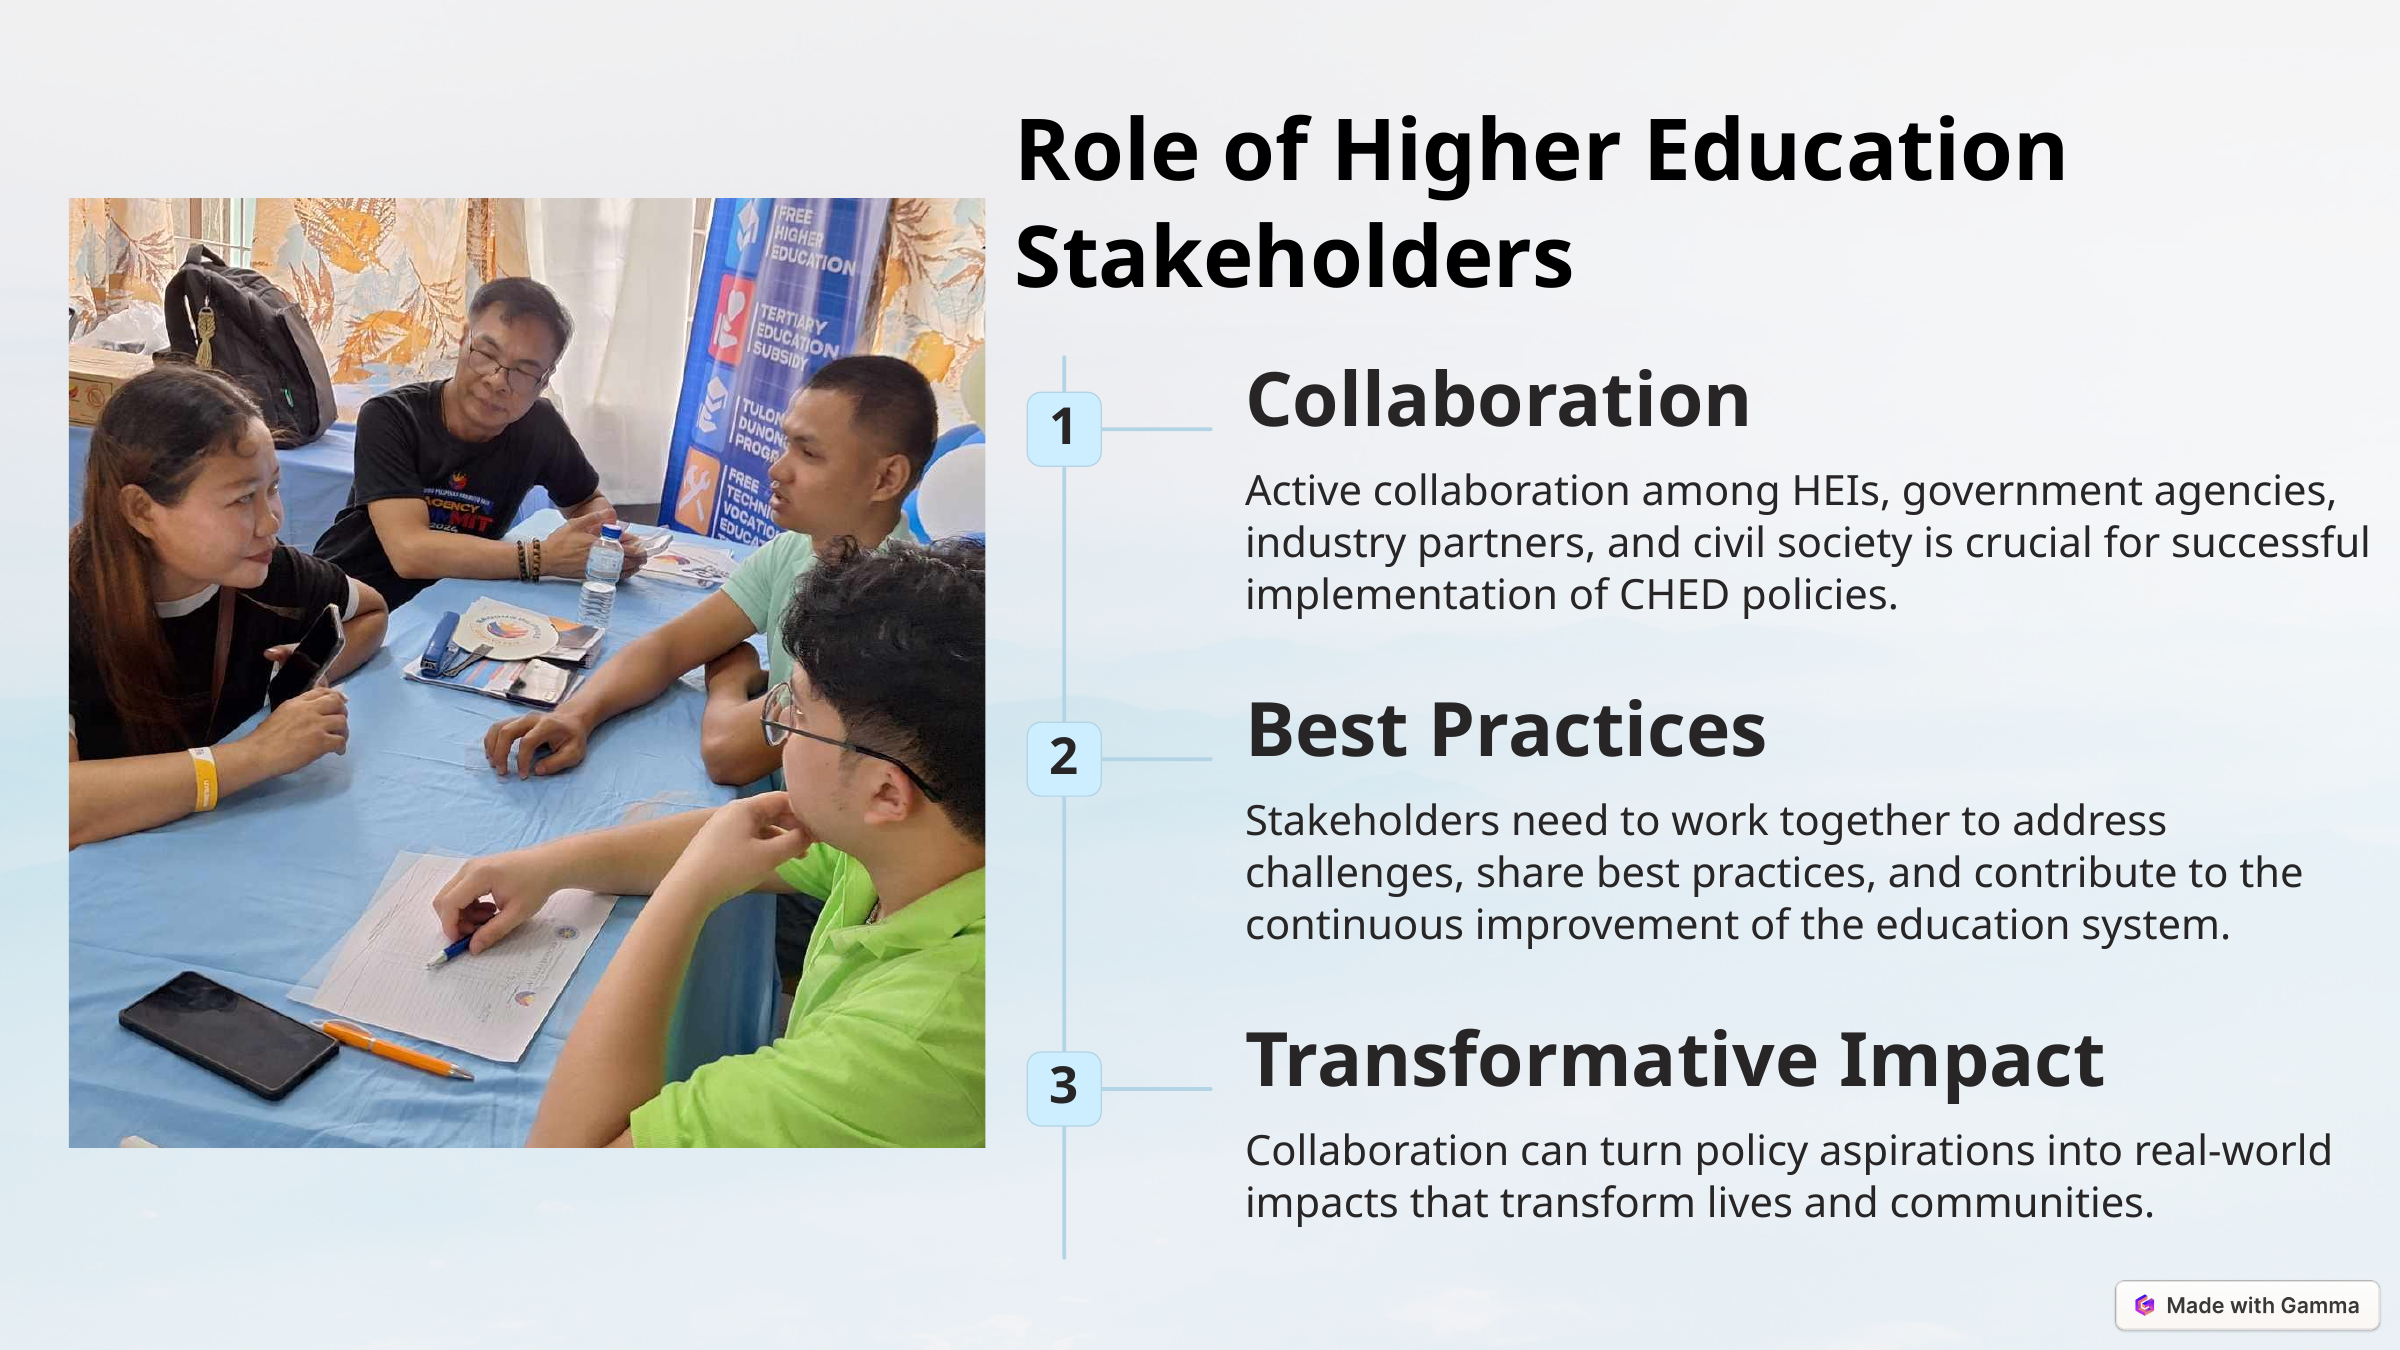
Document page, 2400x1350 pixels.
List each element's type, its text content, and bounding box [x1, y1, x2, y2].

text_box [1102, 427, 1213, 432]
text_box [1102, 757, 1213, 762]
text_box [1102, 1087, 1213, 1091]
text_box [1027, 1052, 1102, 1127]
text_box 3 [1049, 1063, 1079, 1115]
text_box [1062, 1127, 1067, 1260]
text_box [1062, 355, 1067, 392]
text_box Best Practices [1245, 718, 1677, 772]
text_box 2 [1049, 733, 1079, 785]
text_box Role of Higher Education Stakeholders [1015, 90, 2285, 306]
text_box [1062, 797, 1067, 1052]
text_box Collaboration [1245, 388, 1677, 443]
text_box Stakeholders need to work together to address challenges, share best practices, and contribute to the continuous improvement of the education system. [1245, 791, 2393, 950]
text_box Transformative Impact [1245, 1048, 1703, 1102]
text_box Collaboration can turn policy aspirations into real-world impacts that transform lives and communities. [1245, 1121, 2393, 1227]
text_box [1027, 392, 1102, 467]
text_box 1 [1053, 403, 1076, 456]
picture [2106, 1271, 2389, 1339]
text_box Active collaboration among HEIs, government agencies, industry partners, and civil society is crucial for successful implementation of CHED policies. [1245, 461, 2393, 620]
picture [68, 198, 986, 1148]
text_box [1027, 722, 1102, 797]
text_box [1062, 467, 1067, 722]
